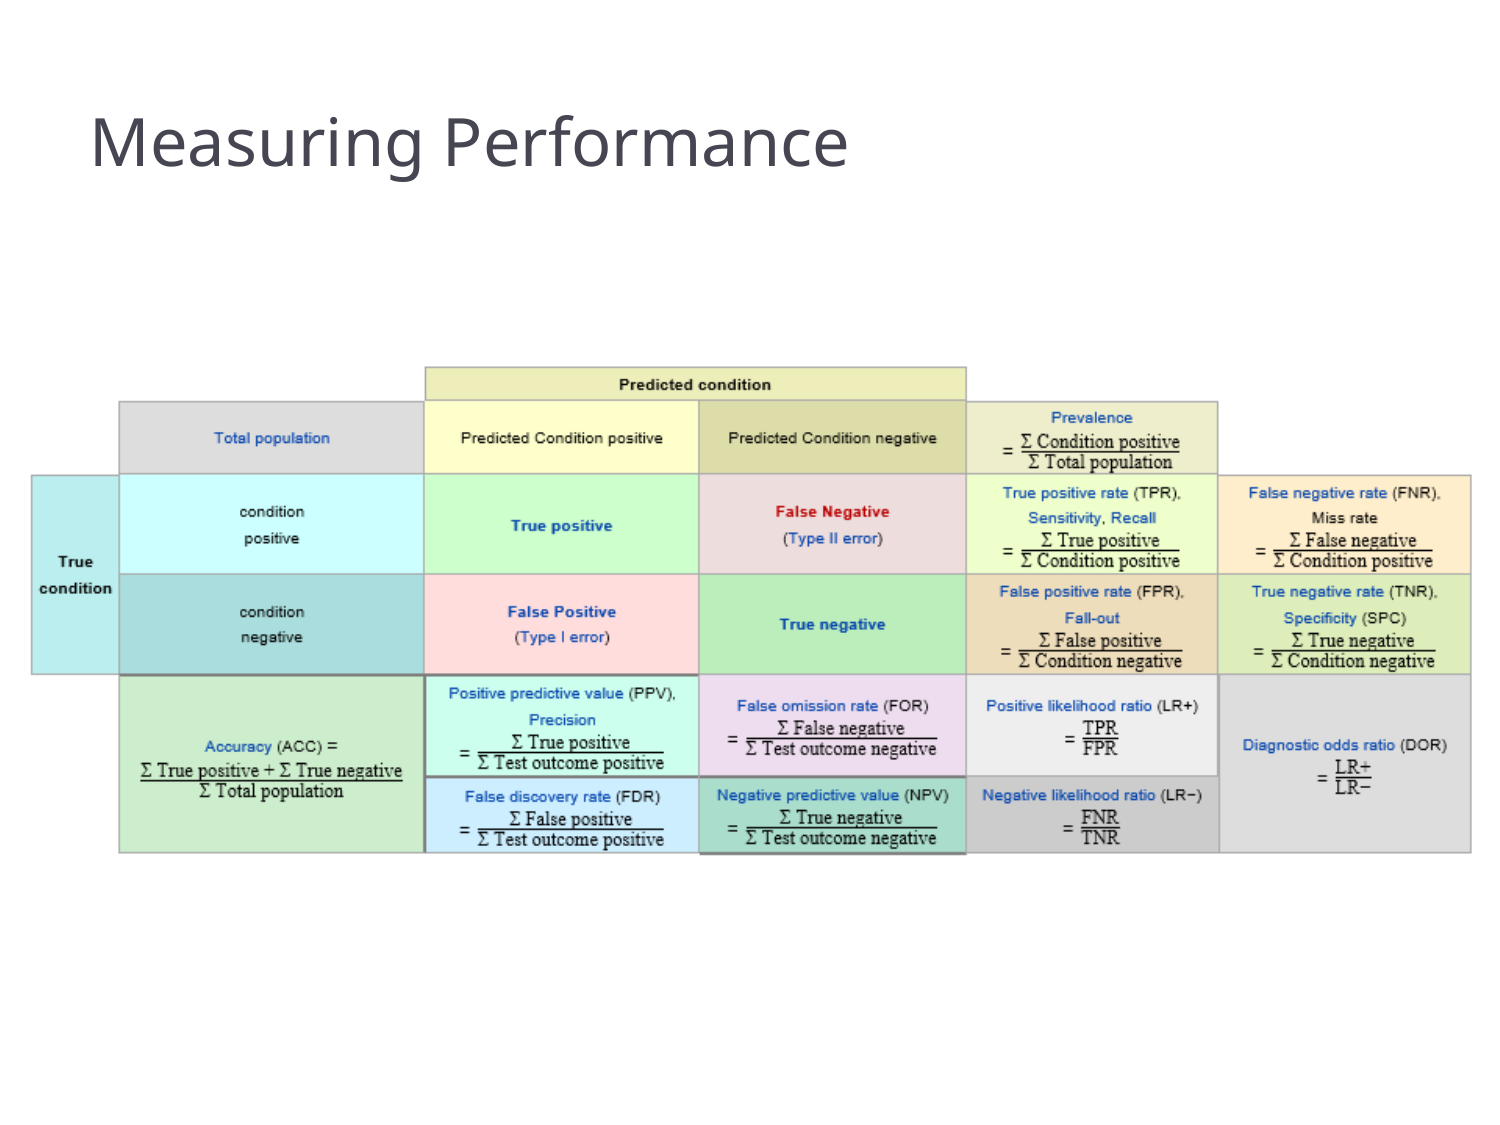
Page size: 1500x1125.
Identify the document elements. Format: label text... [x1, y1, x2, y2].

picture [13, 337, 1487, 882]
title Measuring Performance [75, 24, 1425, 188]
